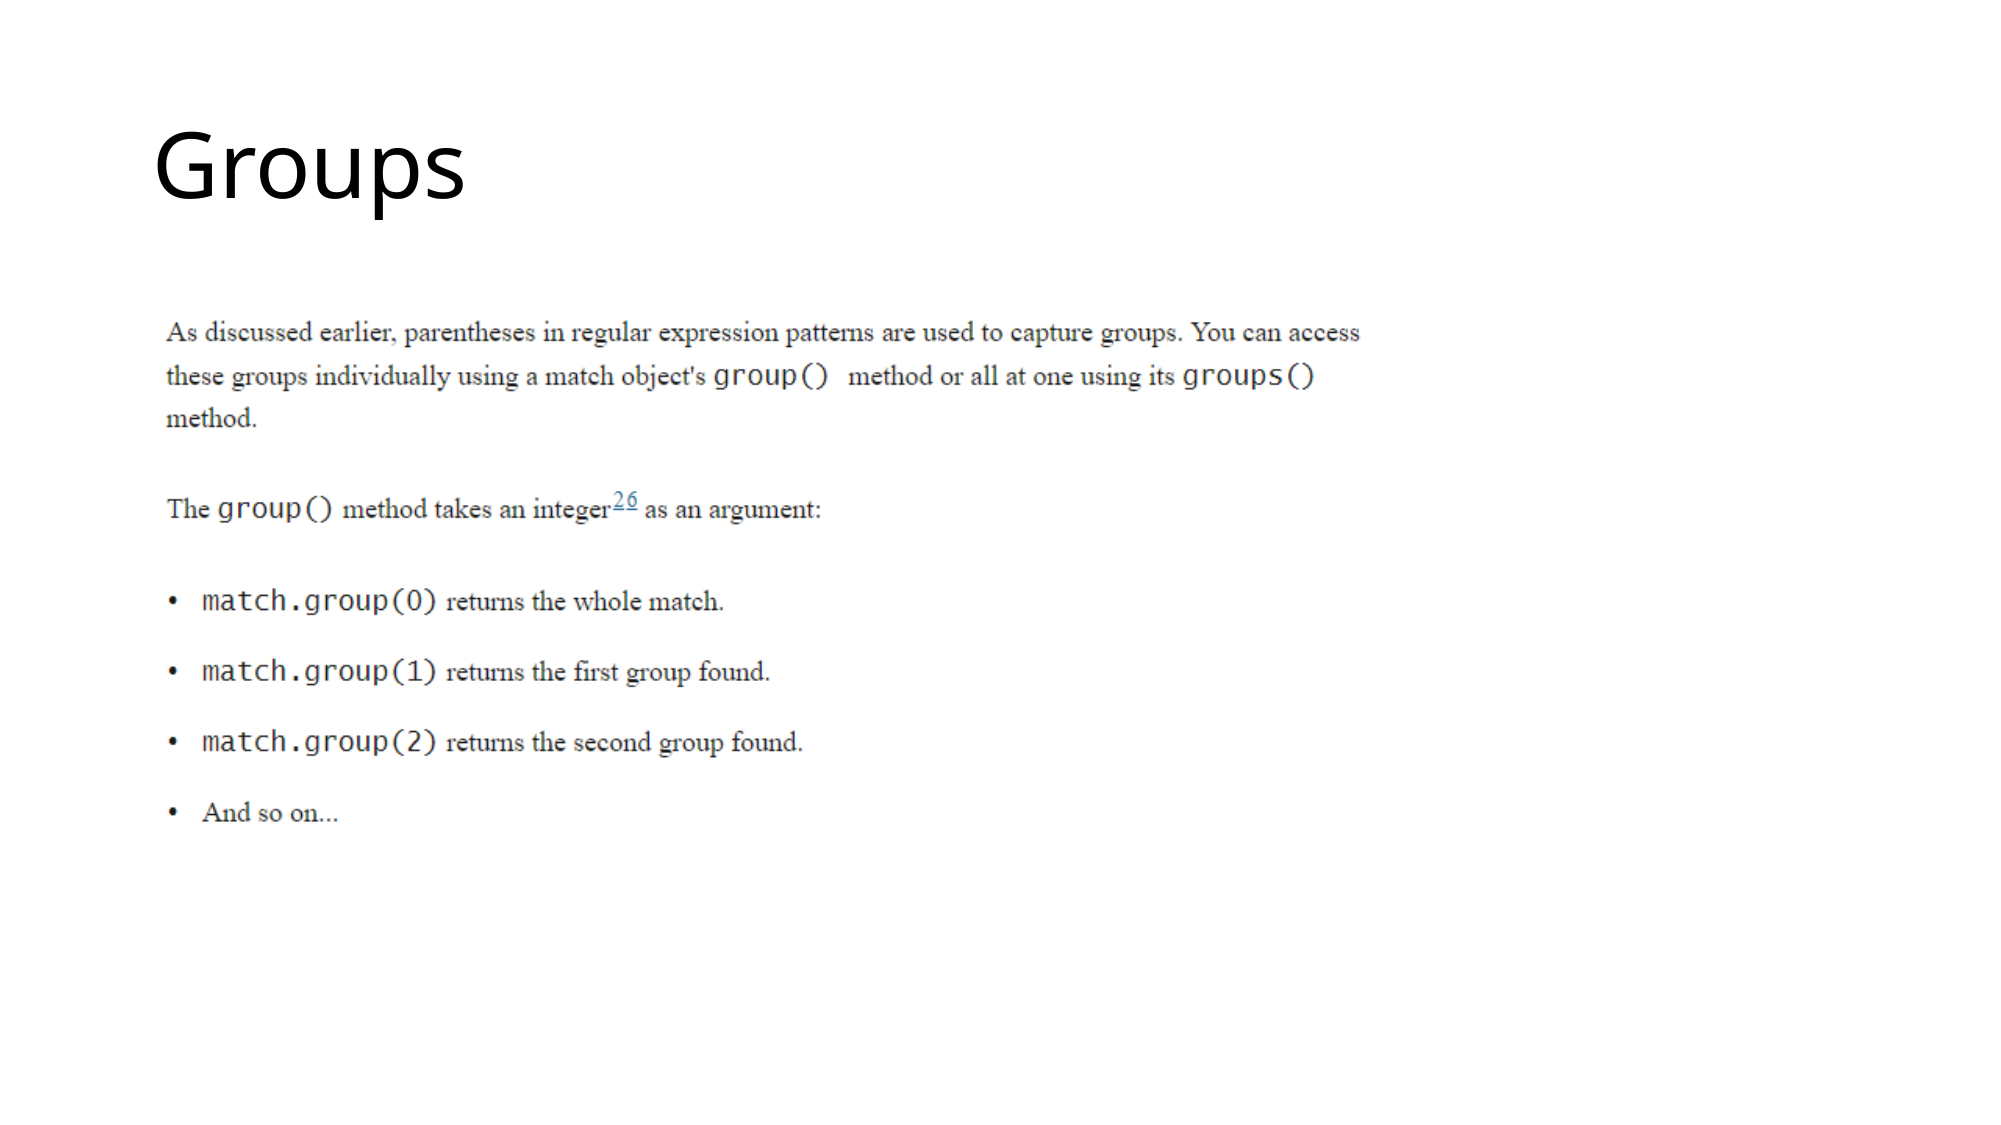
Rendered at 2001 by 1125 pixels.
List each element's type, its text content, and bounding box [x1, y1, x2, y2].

title Groups [137, 59, 1863, 278]
picture [150, 310, 1409, 850]
